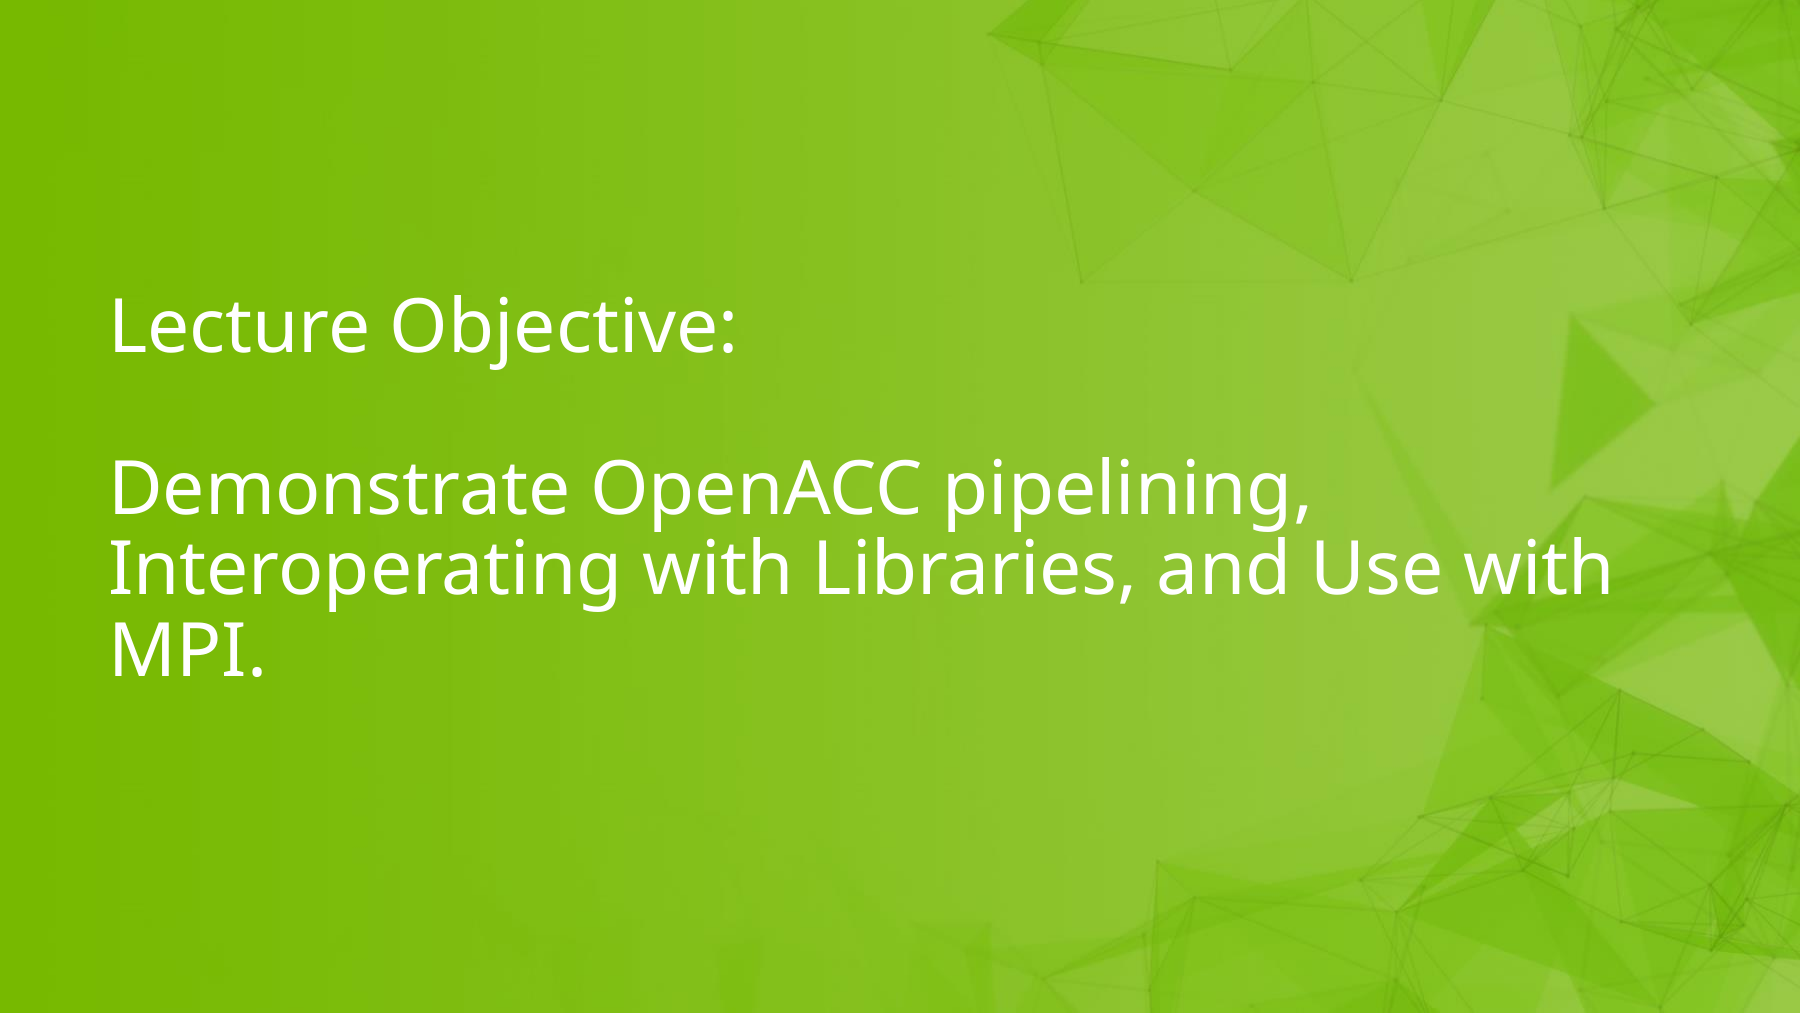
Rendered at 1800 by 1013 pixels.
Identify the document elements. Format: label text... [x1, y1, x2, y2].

picture [0, 0, 1800, 1013]
text_box Lecture Objective: Demonstrate OpenACC pipelining, Interoperating with Libraries, and Use with MPI. [93, 280, 1730, 624]
